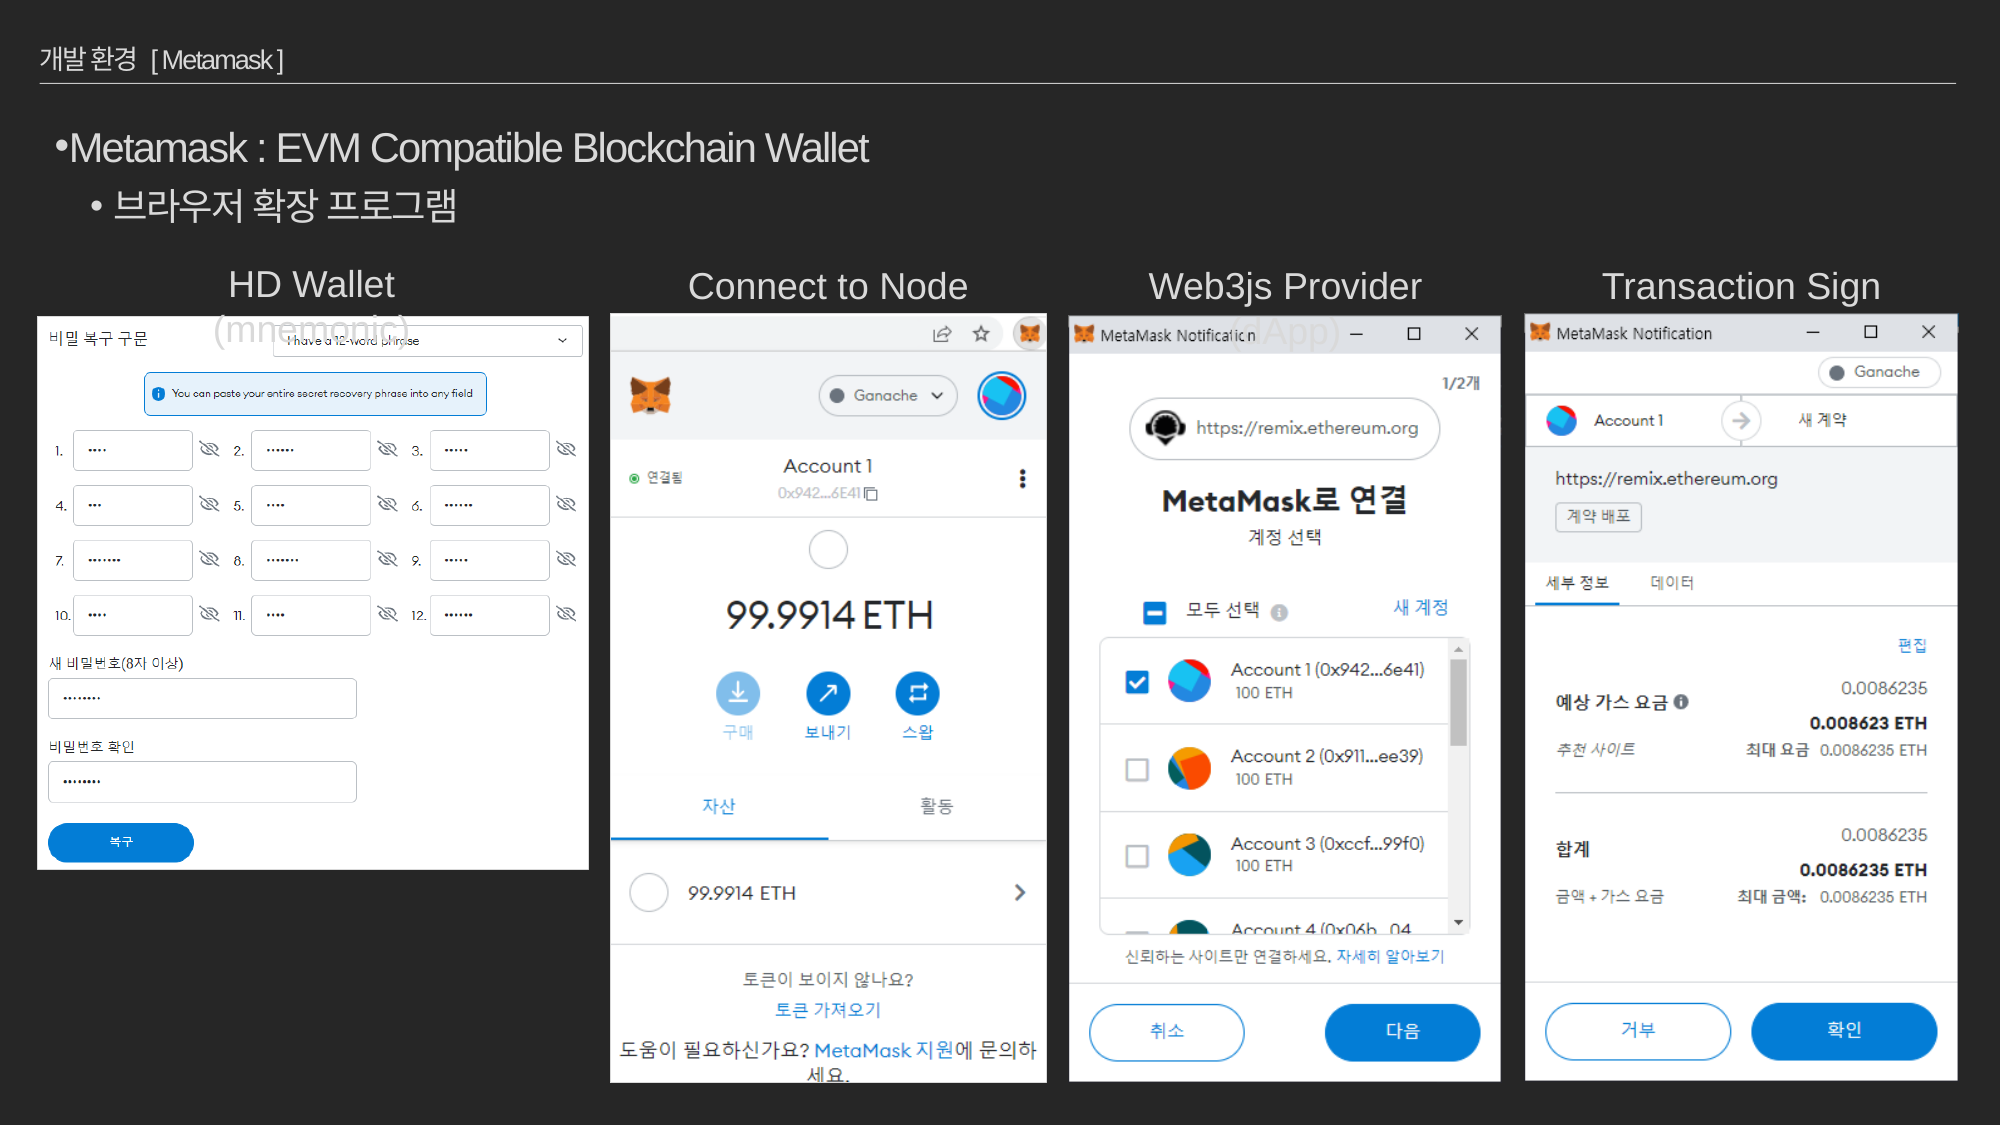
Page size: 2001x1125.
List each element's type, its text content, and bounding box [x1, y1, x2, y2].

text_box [37, 252, 588, 870]
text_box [1524, 254, 1959, 1082]
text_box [1068, 254, 1502, 1083]
list Metamask : EVM Compatible Blockchain Wallet 브라우저 확장 프로그램 [39, 110, 1957, 825]
title 개발 환경 [ Metamask ] [39, 31, 1961, 84]
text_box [610, 254, 1046, 1083]
